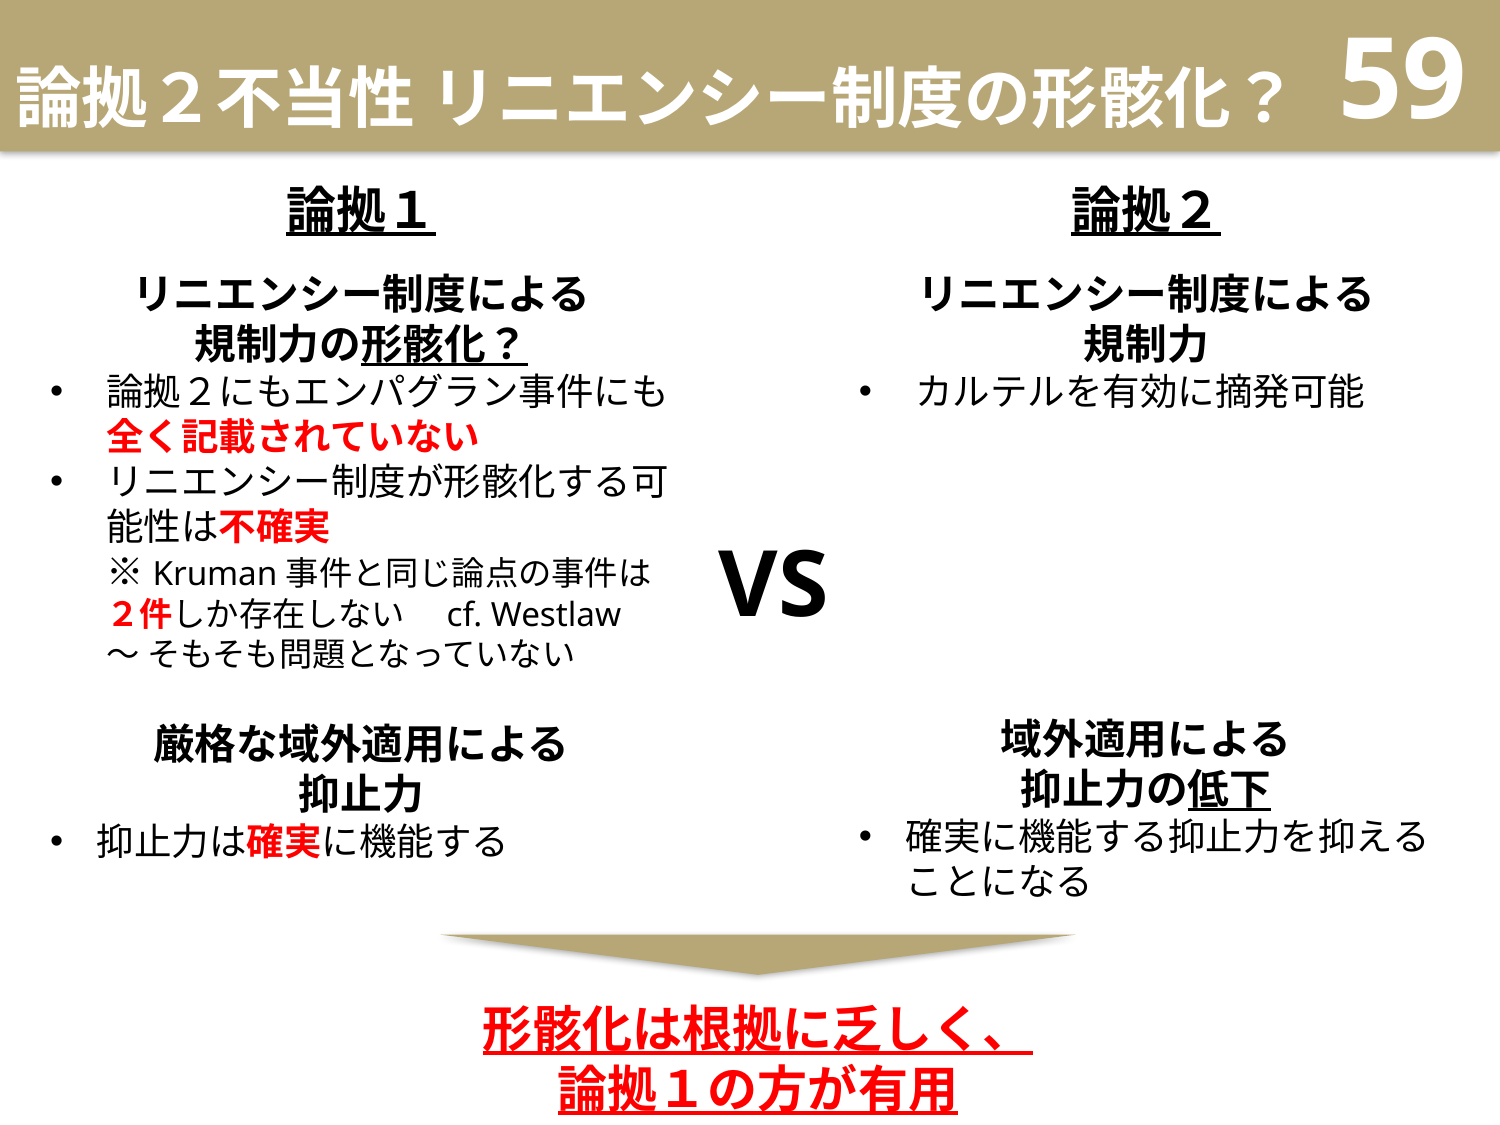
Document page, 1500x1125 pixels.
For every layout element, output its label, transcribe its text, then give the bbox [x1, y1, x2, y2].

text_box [34, 170, 1449, 999]
text_box 形骸化は根拠に乏しく、 論拠１の方が有用 [468, 1007, 1048, 1125]
slide_number 59 [1132, 52, 1483, 113]
title 論拠２不当性 リニエンシー制度の形骸化？ [0, 2, 1500, 190]
